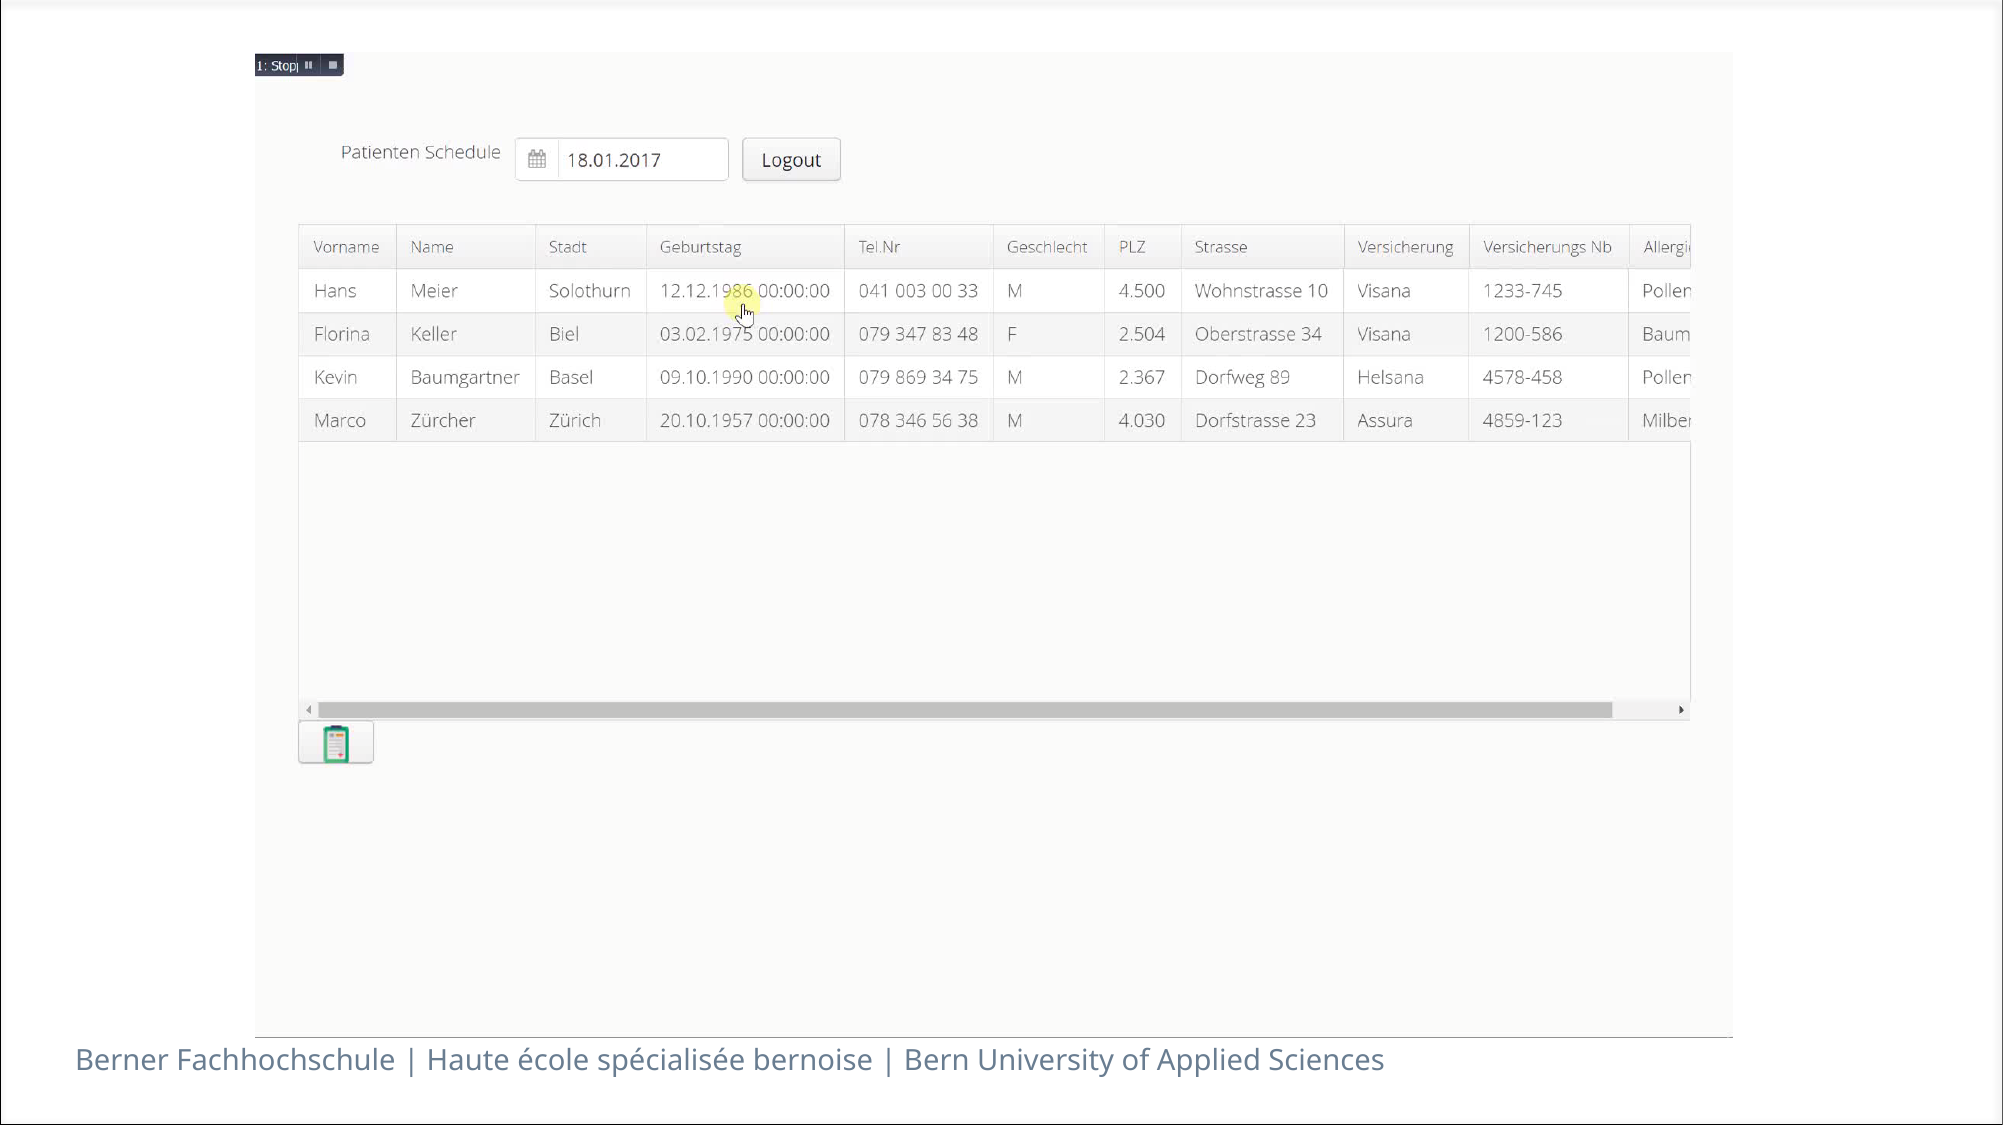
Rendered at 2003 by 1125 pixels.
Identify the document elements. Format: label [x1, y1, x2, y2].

list [254, 51, 1734, 1039]
